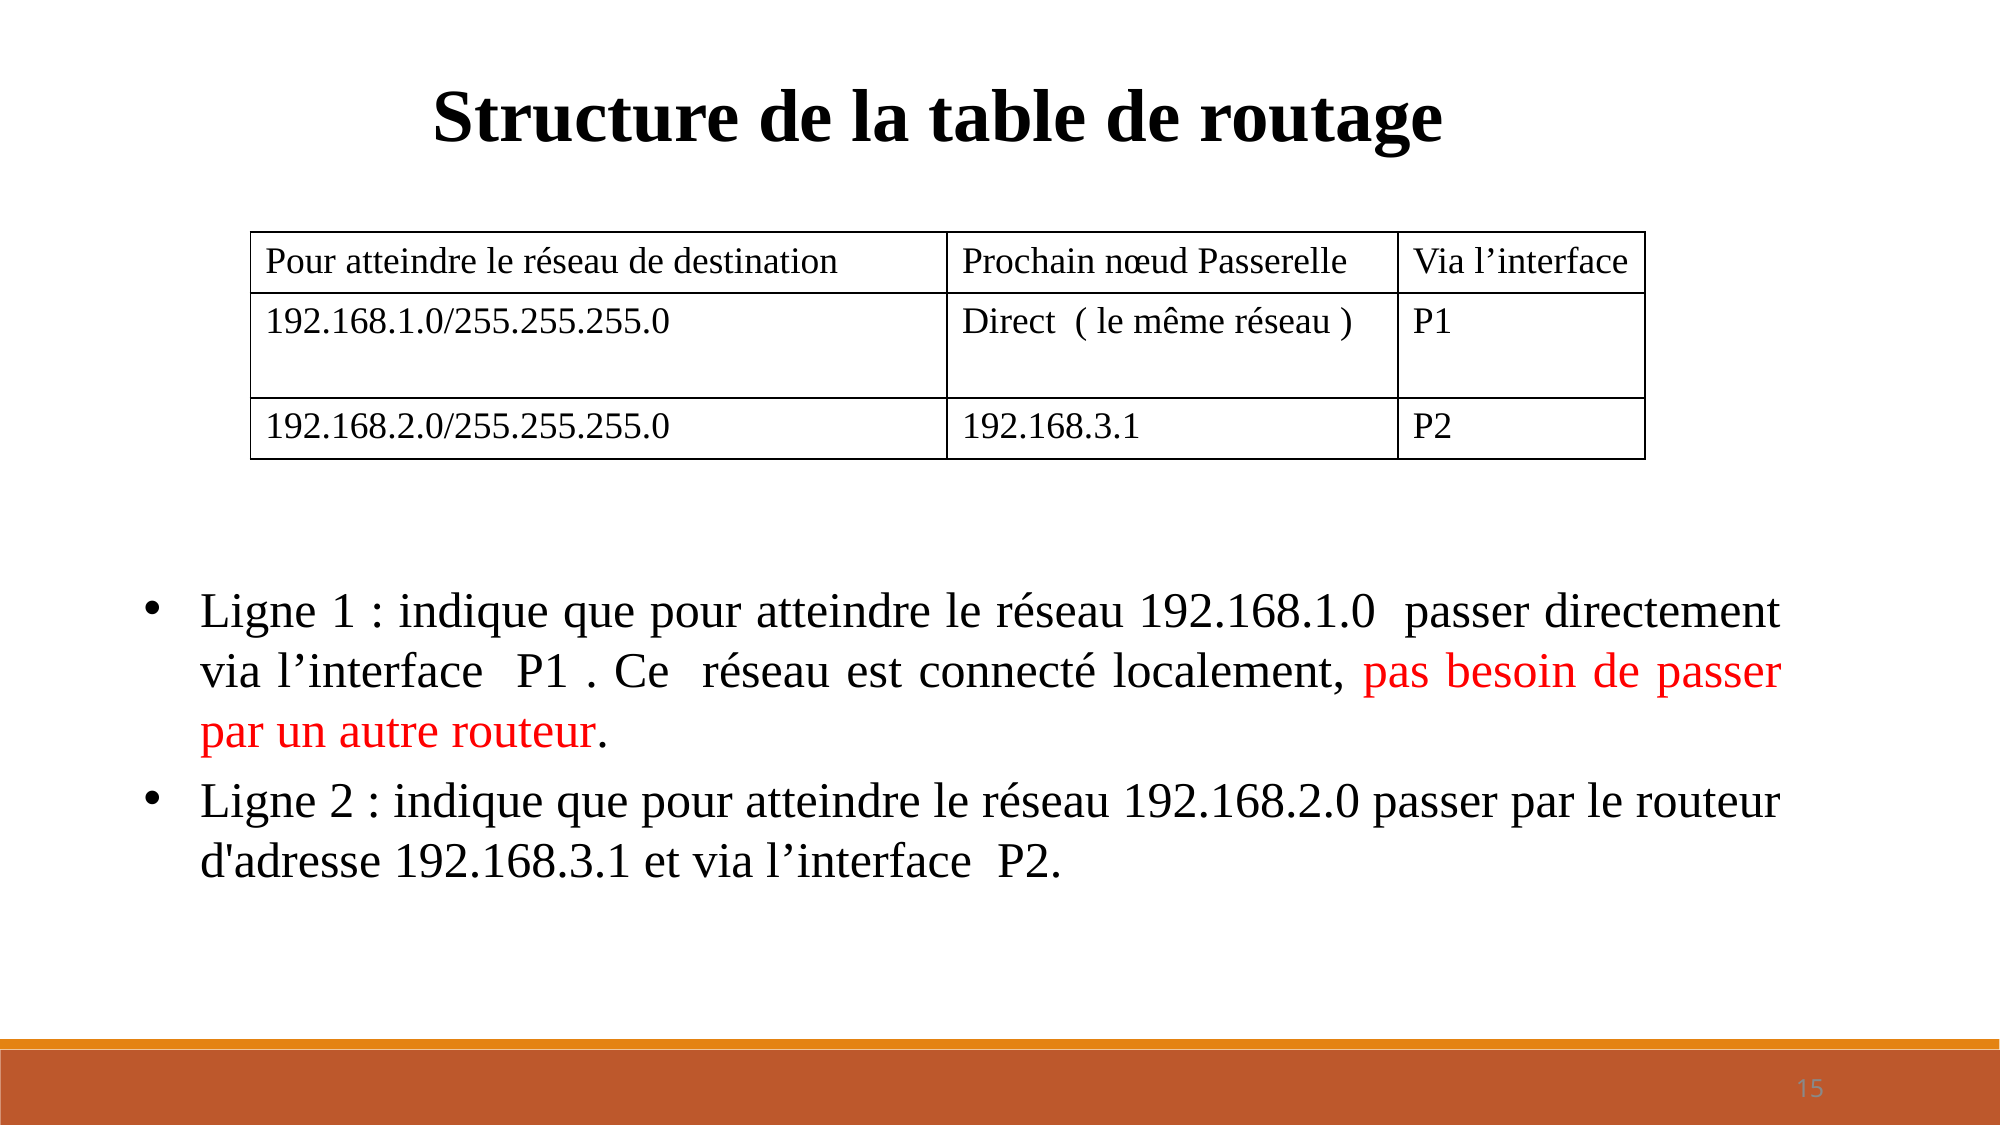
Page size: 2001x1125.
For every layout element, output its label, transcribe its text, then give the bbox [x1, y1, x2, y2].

table_cell 192.168.1.0/255.255.255.0 [251, 294, 946, 397]
table_cell 192.168.3.1 [948, 399, 1397, 458]
slide_number 15 [1624, 1059, 1840, 1120]
table_header Via l’interface [1399, 233, 1644, 292]
table_cell P1 [1399, 294, 1644, 397]
table_cell P2 [1399, 399, 1644, 458]
table_header Prochain nœud Passerelle [948, 233, 1397, 292]
table_cell Direct ( le même réseau ) [948, 294, 1397, 397]
table_header Pour atteindre le réseau de destination [251, 233, 946, 292]
text_box Structure de la table de routage [417, 58, 1478, 164]
text_box Ligne 1 : indique que pour atteindre le réseau 192.168.1.0 passer directement via l’interface P1 . Ce réseau est connecté localement, pas besoin de passer par un autre routeur. Ligne 2 : indique que pour atteindre le réseau 192.168.2.0 passer par le routeur d'adresse 192.168.3.1 et via l’interface P2. [128, 570, 1797, 895]
table_cell 192.168.2.0/255.255.255.0 [251, 399, 946, 458]
